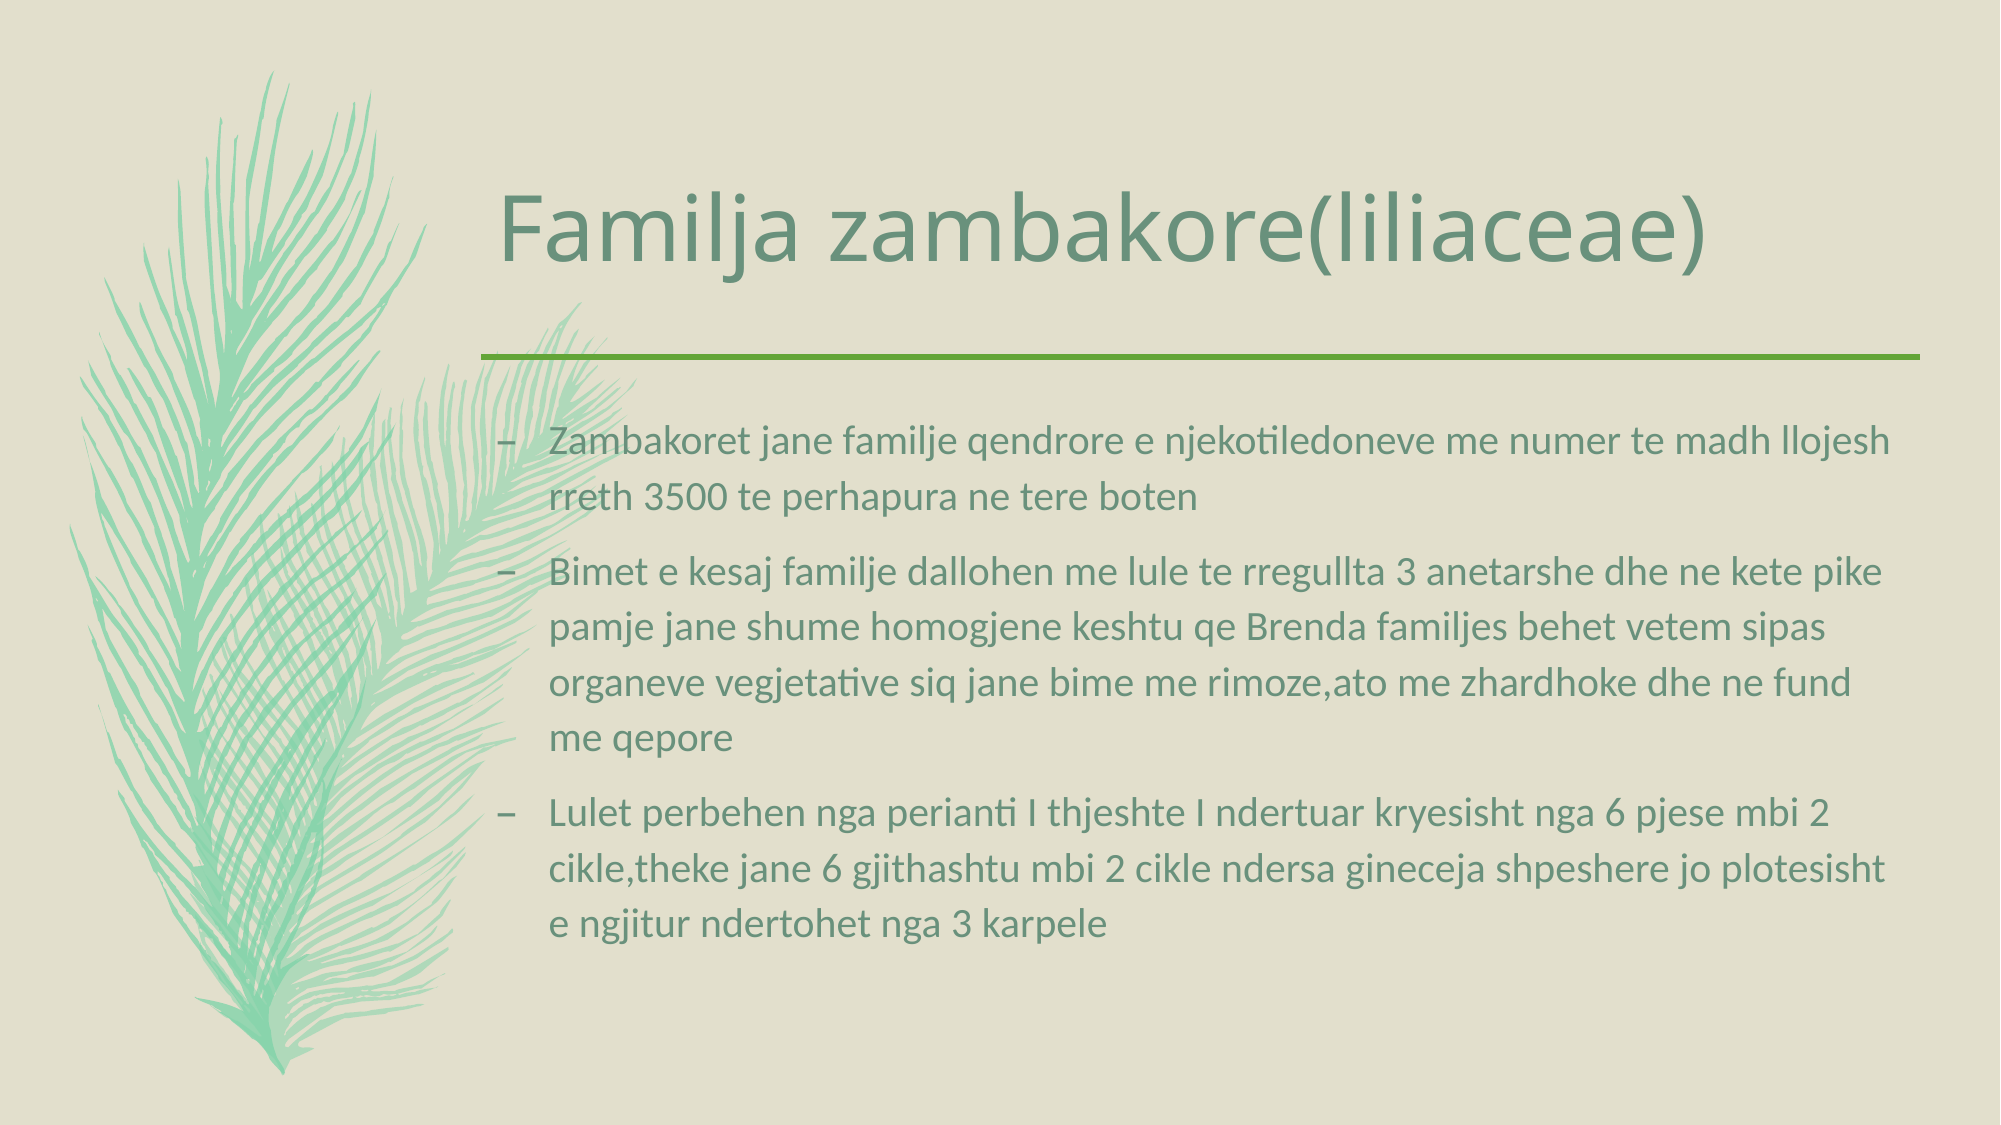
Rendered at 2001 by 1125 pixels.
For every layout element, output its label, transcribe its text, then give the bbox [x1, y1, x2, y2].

title Familja zambakore(liliaceae) [481, 167, 1920, 399]
list Zambakoret jane familje qendrore e njekotiledoneve me numer te madh llojesh rreth 3500 te perhapura ne tere boten Bimet e kesaj familje dallohen me lule te rregullta 3 anetarshe dhe ne kete pike pamje jane shume homogjene keshtu qe Brenda familjes behet vetem sipas organeve vegjetative siq jane bime me rimoze,ato me zhardhoke dhe ne fund me qepore Lulet perbehen nga perianti I thjeshte I ndertuar kryesisht nga 6 pjese mbi 2 cikle,theke jane 6 gjithashtu mbi 2 cikle ndersa gineceja shpeshere jo plotesisht e ngjitur ndertohet nga 3 karpele [481, 399, 1920, 999]
